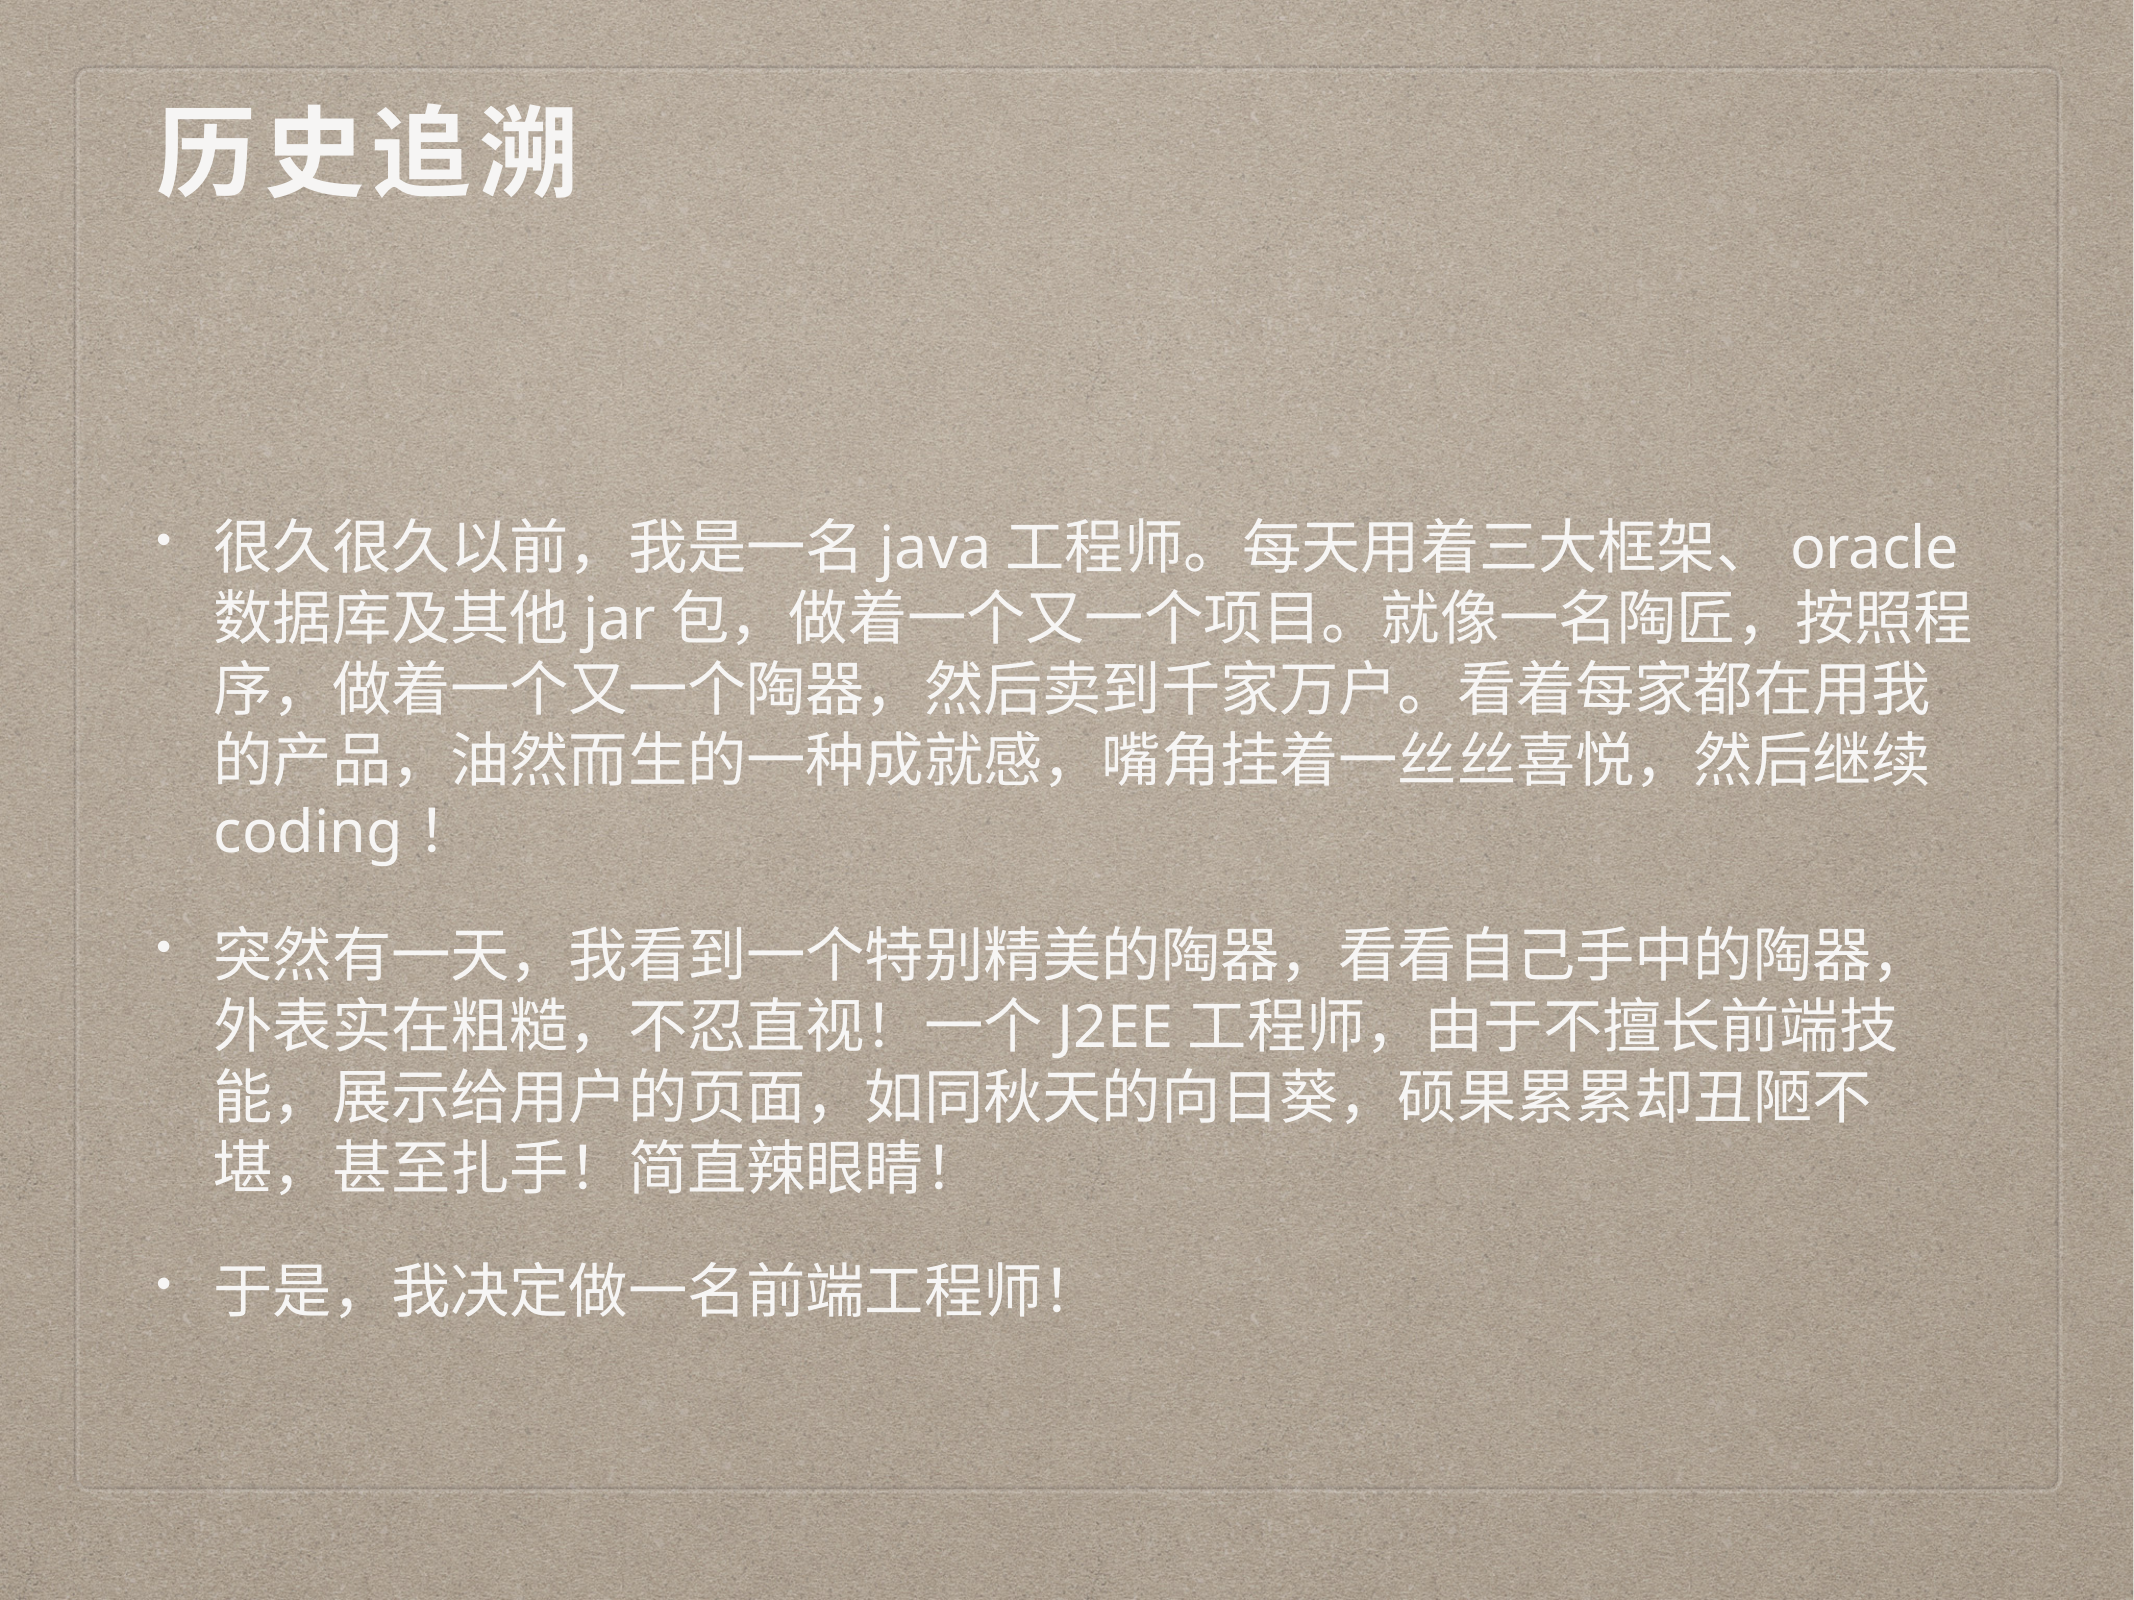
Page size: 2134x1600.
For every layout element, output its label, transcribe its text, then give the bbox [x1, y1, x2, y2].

list 很久很久以前，我是一名java工程师。每天用着三大框架、oracle数据库及其他jar包，做着一个又一个项目。就像一名陶匠，按照程序，做着一个又一个陶器，然后卖到千家万户。看着每家都在用我的产品，油然而生的一种成就感，嘴角挂着一丝丝喜悦，然后继续coding！ 突然有一天，我看到一个特别精美的陶器，看看自己手中的陶器，外表实在粗糙，不忍直视！一个J2EE工程师，由于不擅长前端技能，展示给用户的页面，如同秋天的向日葵，硕果累累却丑陋不堪，甚至扎手！简直辣眼睛！ 于是，我决定做一名前端工程师！ [147, 426, 1986, 1407]
picture [0, 0, 2134, 1600]
title 历史追溯 [147, 103, 1986, 386]
